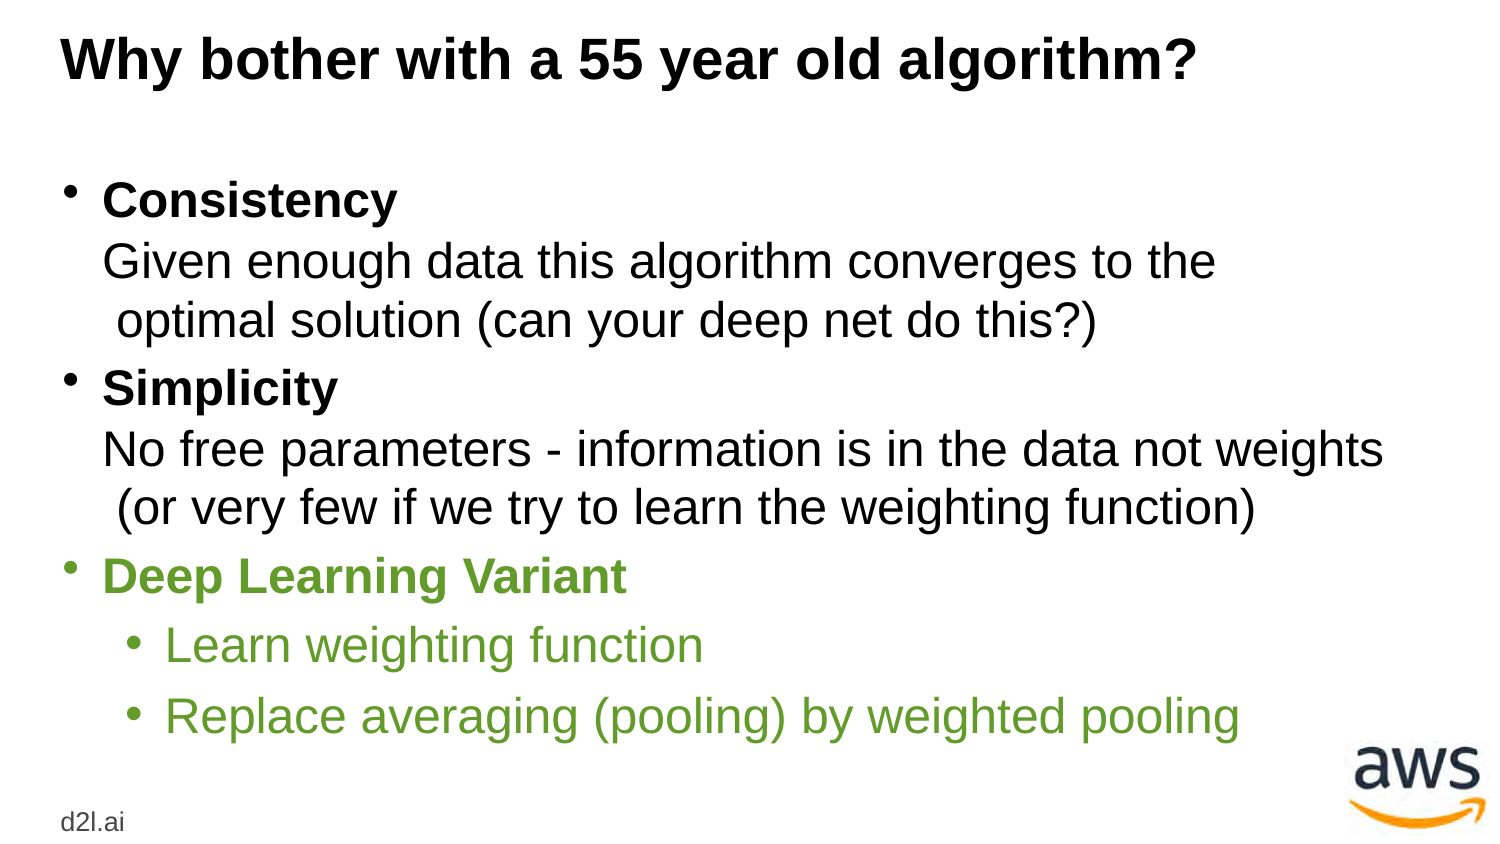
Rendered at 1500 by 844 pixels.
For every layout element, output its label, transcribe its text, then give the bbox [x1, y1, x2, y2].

title Why bother with a 55 year old algorithm? [58, 18, 1204, 162]
text_box Consistency Given enough data this algorithm converges to the optimal solution (can your deep net do this?) Simplicity No free parameters - information is in the data not weights (or very few if we try to learn the weighting function) Deep Learning Variant Learn weighting function Replace averaging (pooling) by weighted pooling [60, 166, 1391, 744]
picture [1344, 741, 1491, 835]
text_box d2l.ai [58, 804, 128, 837]
